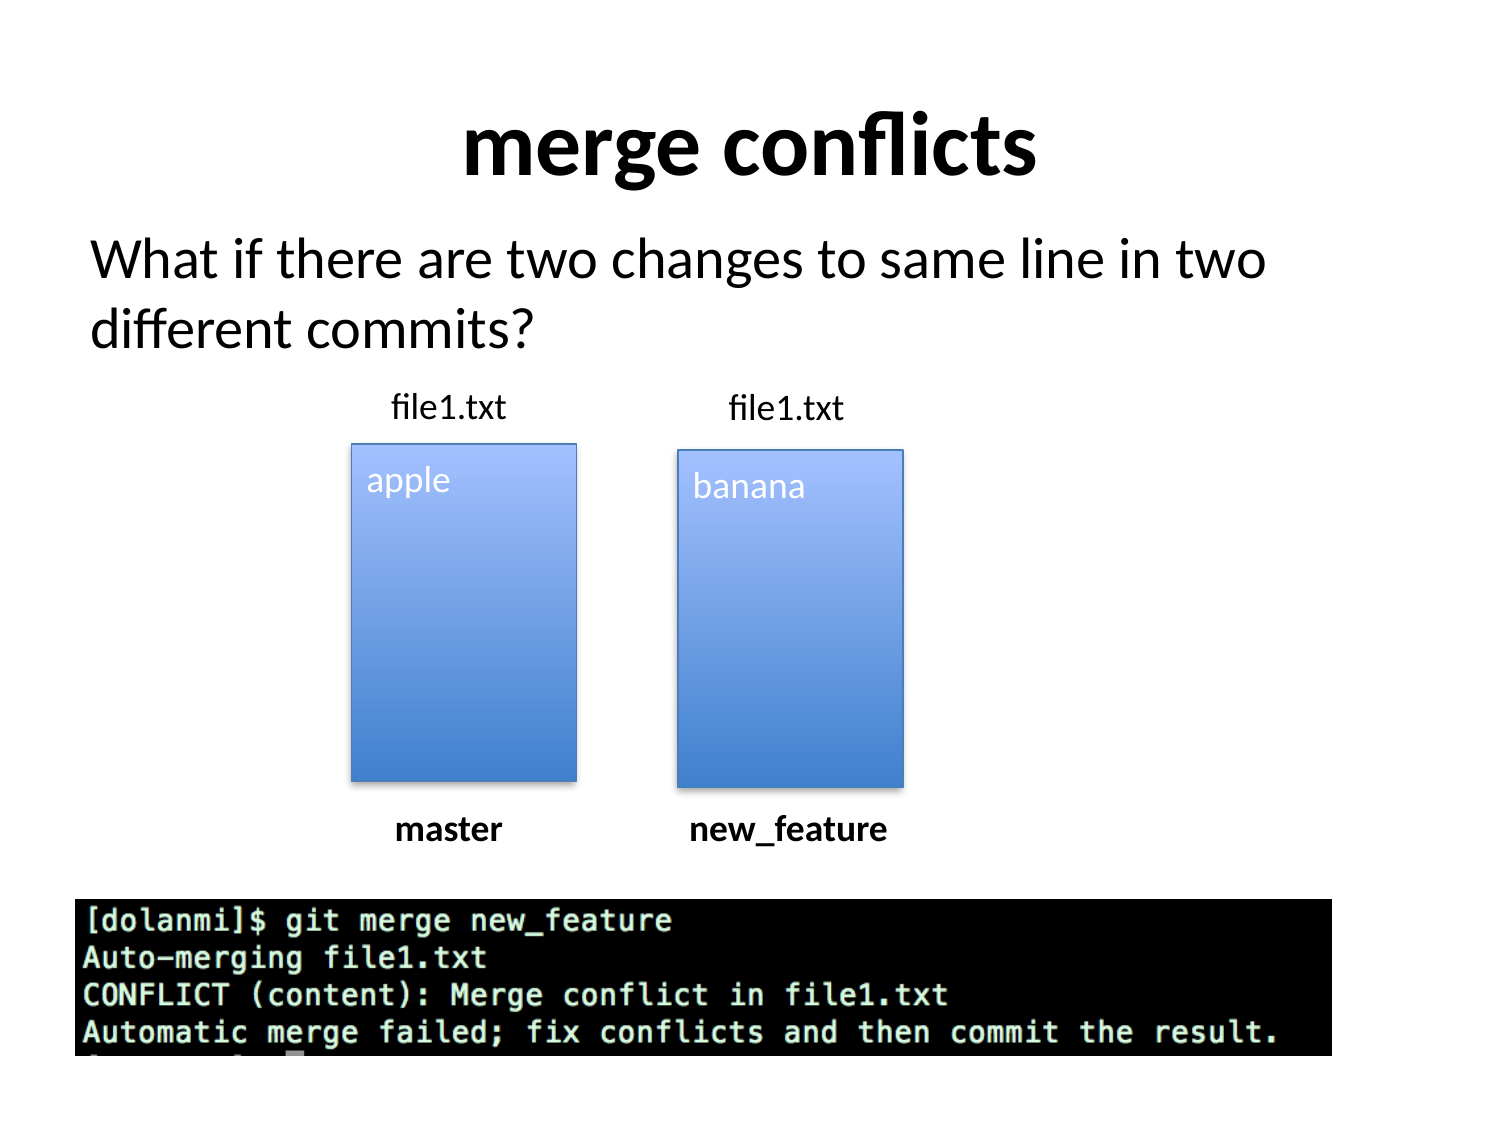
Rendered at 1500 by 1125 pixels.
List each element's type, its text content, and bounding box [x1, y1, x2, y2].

text_box file1.txt [376, 374, 522, 435]
text_box apple [351, 443, 577, 782]
picture [74, 899, 1333, 1056]
text_box banana [677, 449, 904, 788]
title merge conflicts [75, 45, 1425, 212]
text_box master new_feature [379, 796, 904, 857]
text_box file1.txt [713, 375, 860, 436]
list What if there are two changes to same line in two different commits? [75, 212, 1425, 955]
